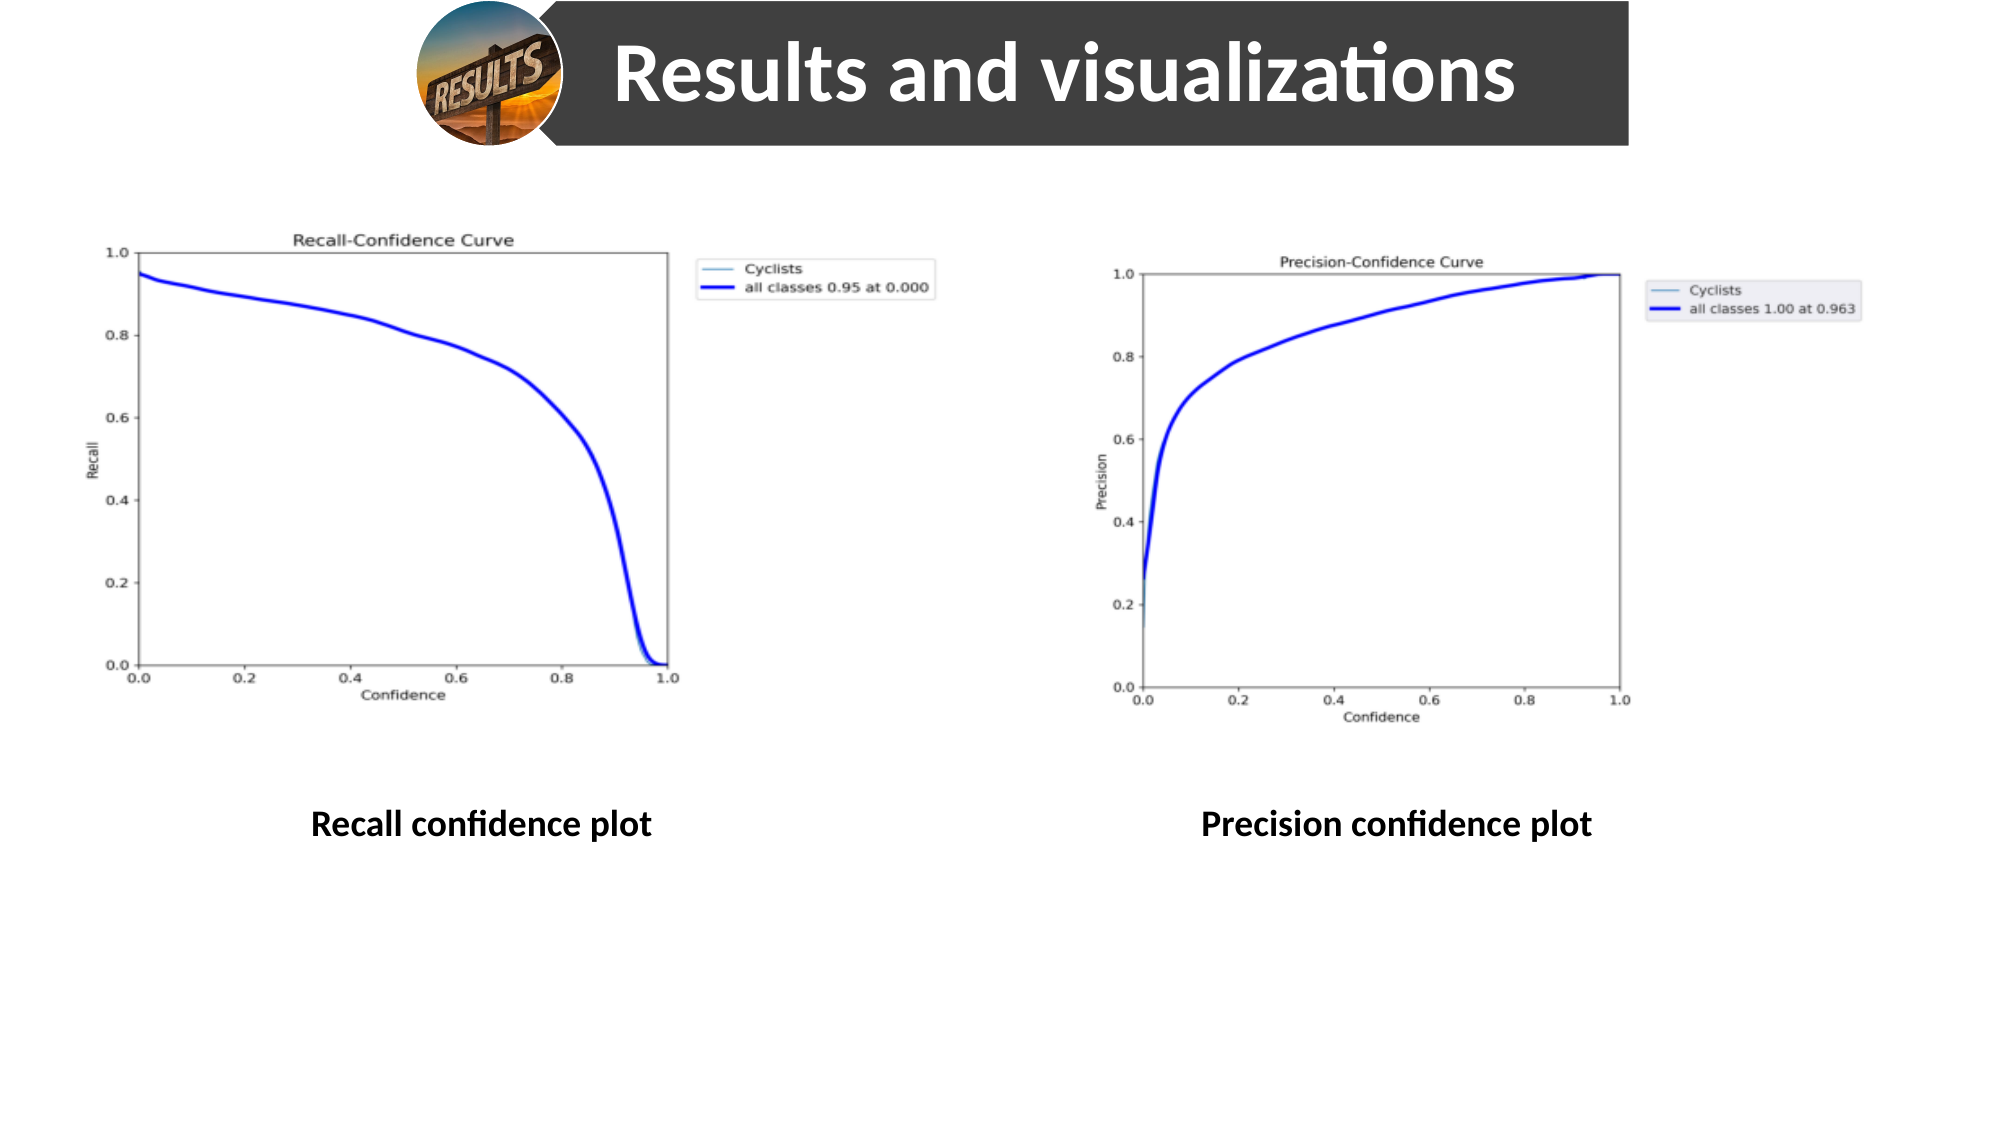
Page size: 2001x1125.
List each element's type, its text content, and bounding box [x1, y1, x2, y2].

text_box Recall confidence plot [215, 791, 749, 852]
text_box Precision confidence plot [1063, 791, 1731, 852]
picture [50, 206, 976, 732]
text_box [156, 0, 1882, 147]
picture [1063, 228, 1898, 754]
